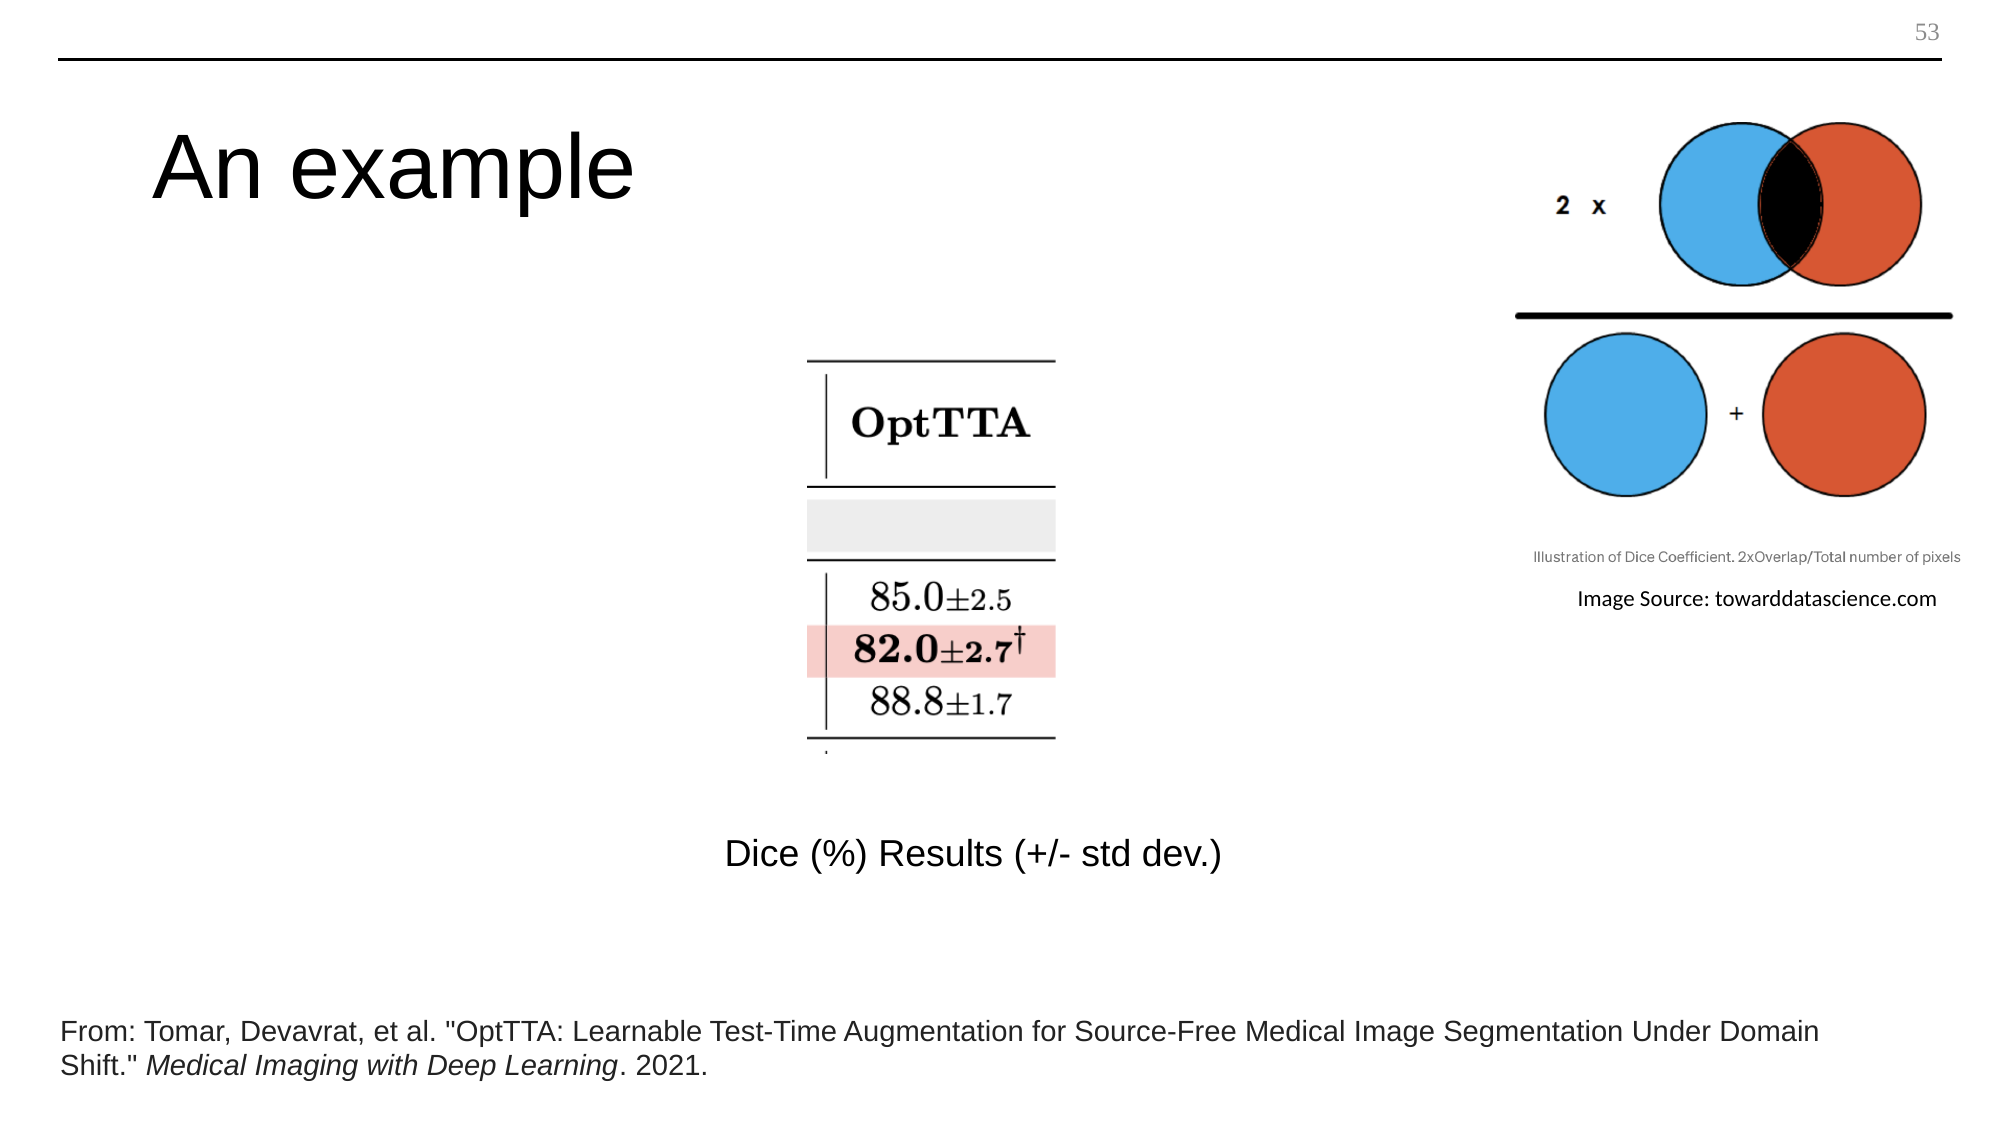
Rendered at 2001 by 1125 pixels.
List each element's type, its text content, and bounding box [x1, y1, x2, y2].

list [807, 345, 1079, 754]
picture [1455, 108, 2000, 583]
text_box From: Tomar, Devavrat, et al. "OptTTA: Learnable Test-Time Augmentation for Source-Free Medical Image Segmentation Under Domain Shift." Medical Imaging with Deep Learning. 2021. [45, 1004, 1955, 1090]
text_box Image Source: towarddatascience.com [1563, 583, 1953, 619]
text_box Dice (%) Results (+/- std dev.) [709, 821, 1238, 882]
title An example [137, 59, 1863, 278]
